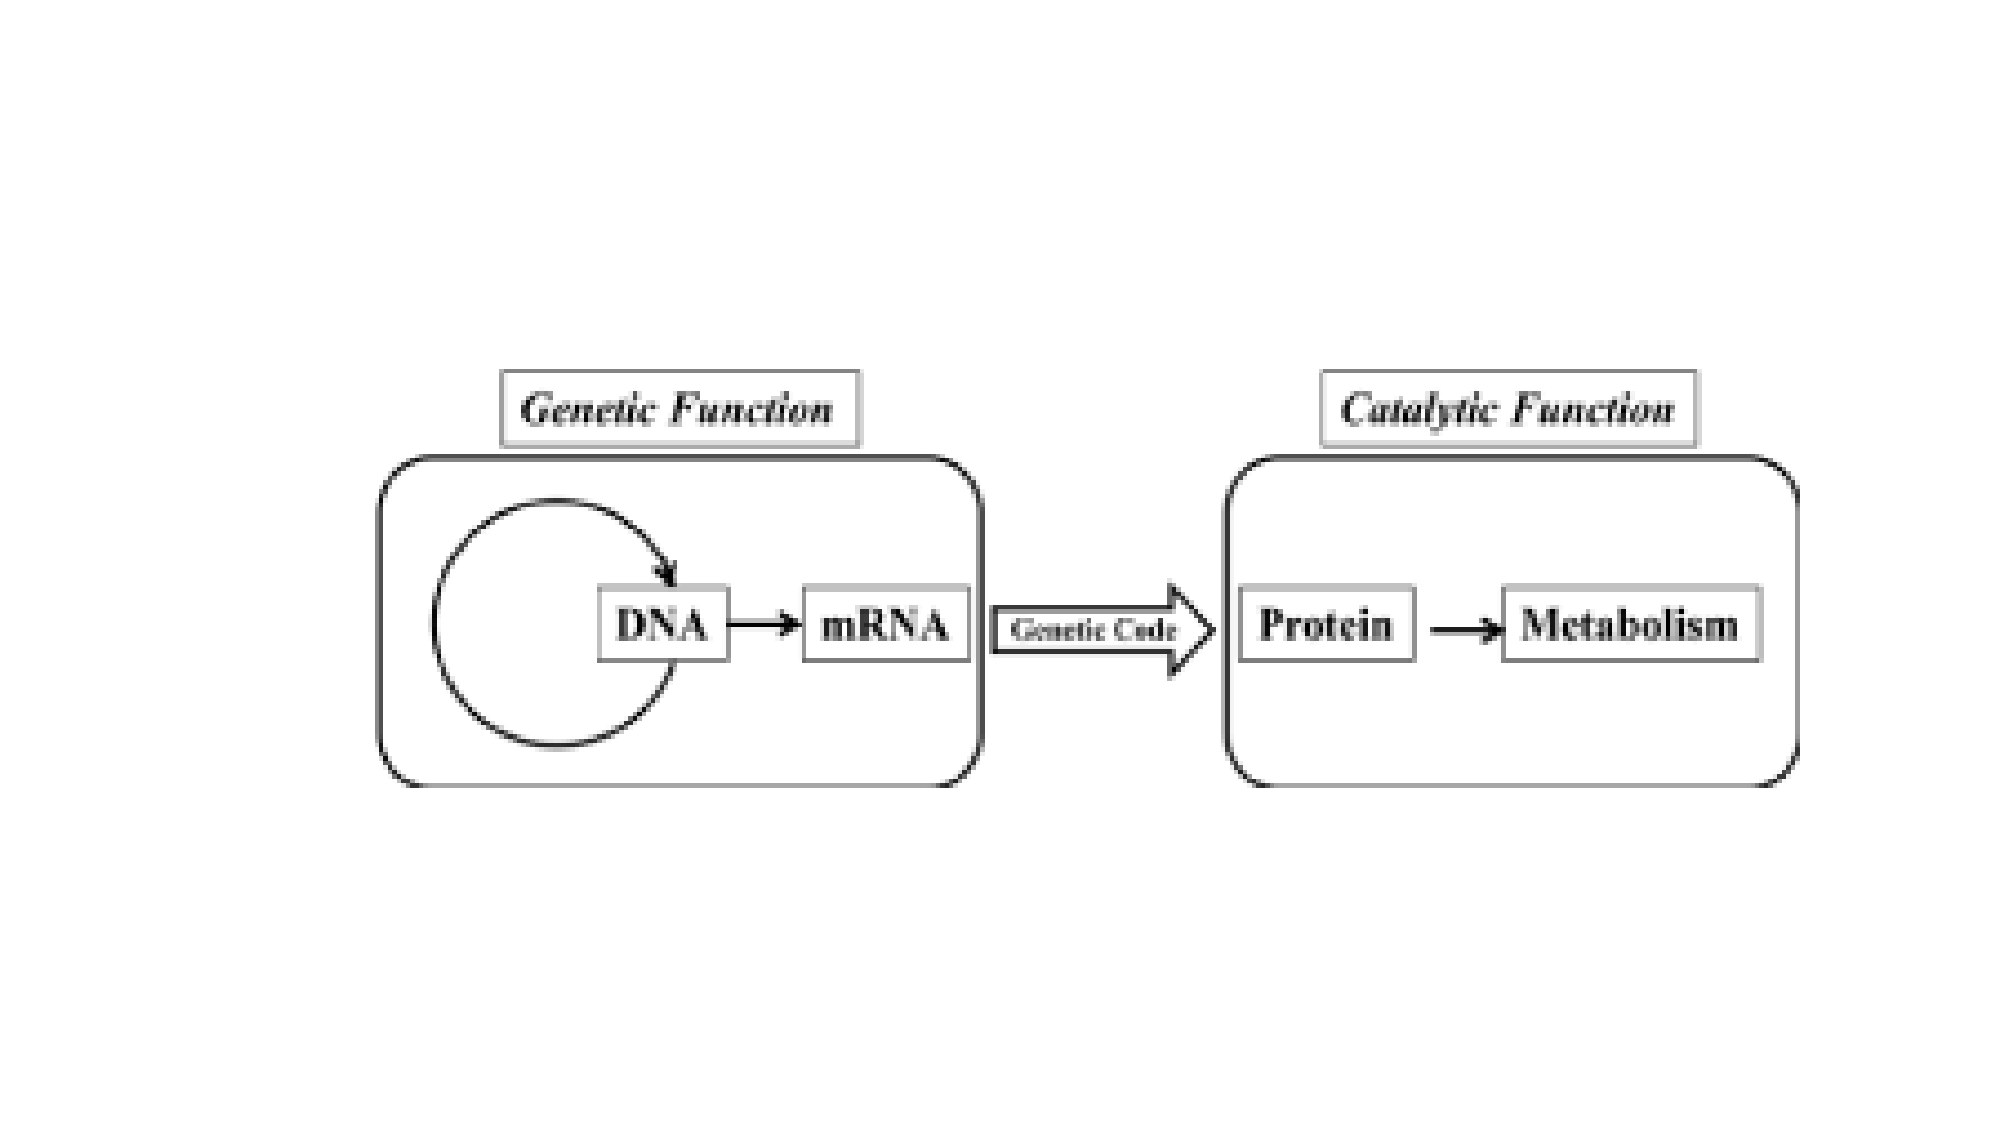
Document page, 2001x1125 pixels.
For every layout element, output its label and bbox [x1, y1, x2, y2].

picture [375, 365, 1800, 788]
